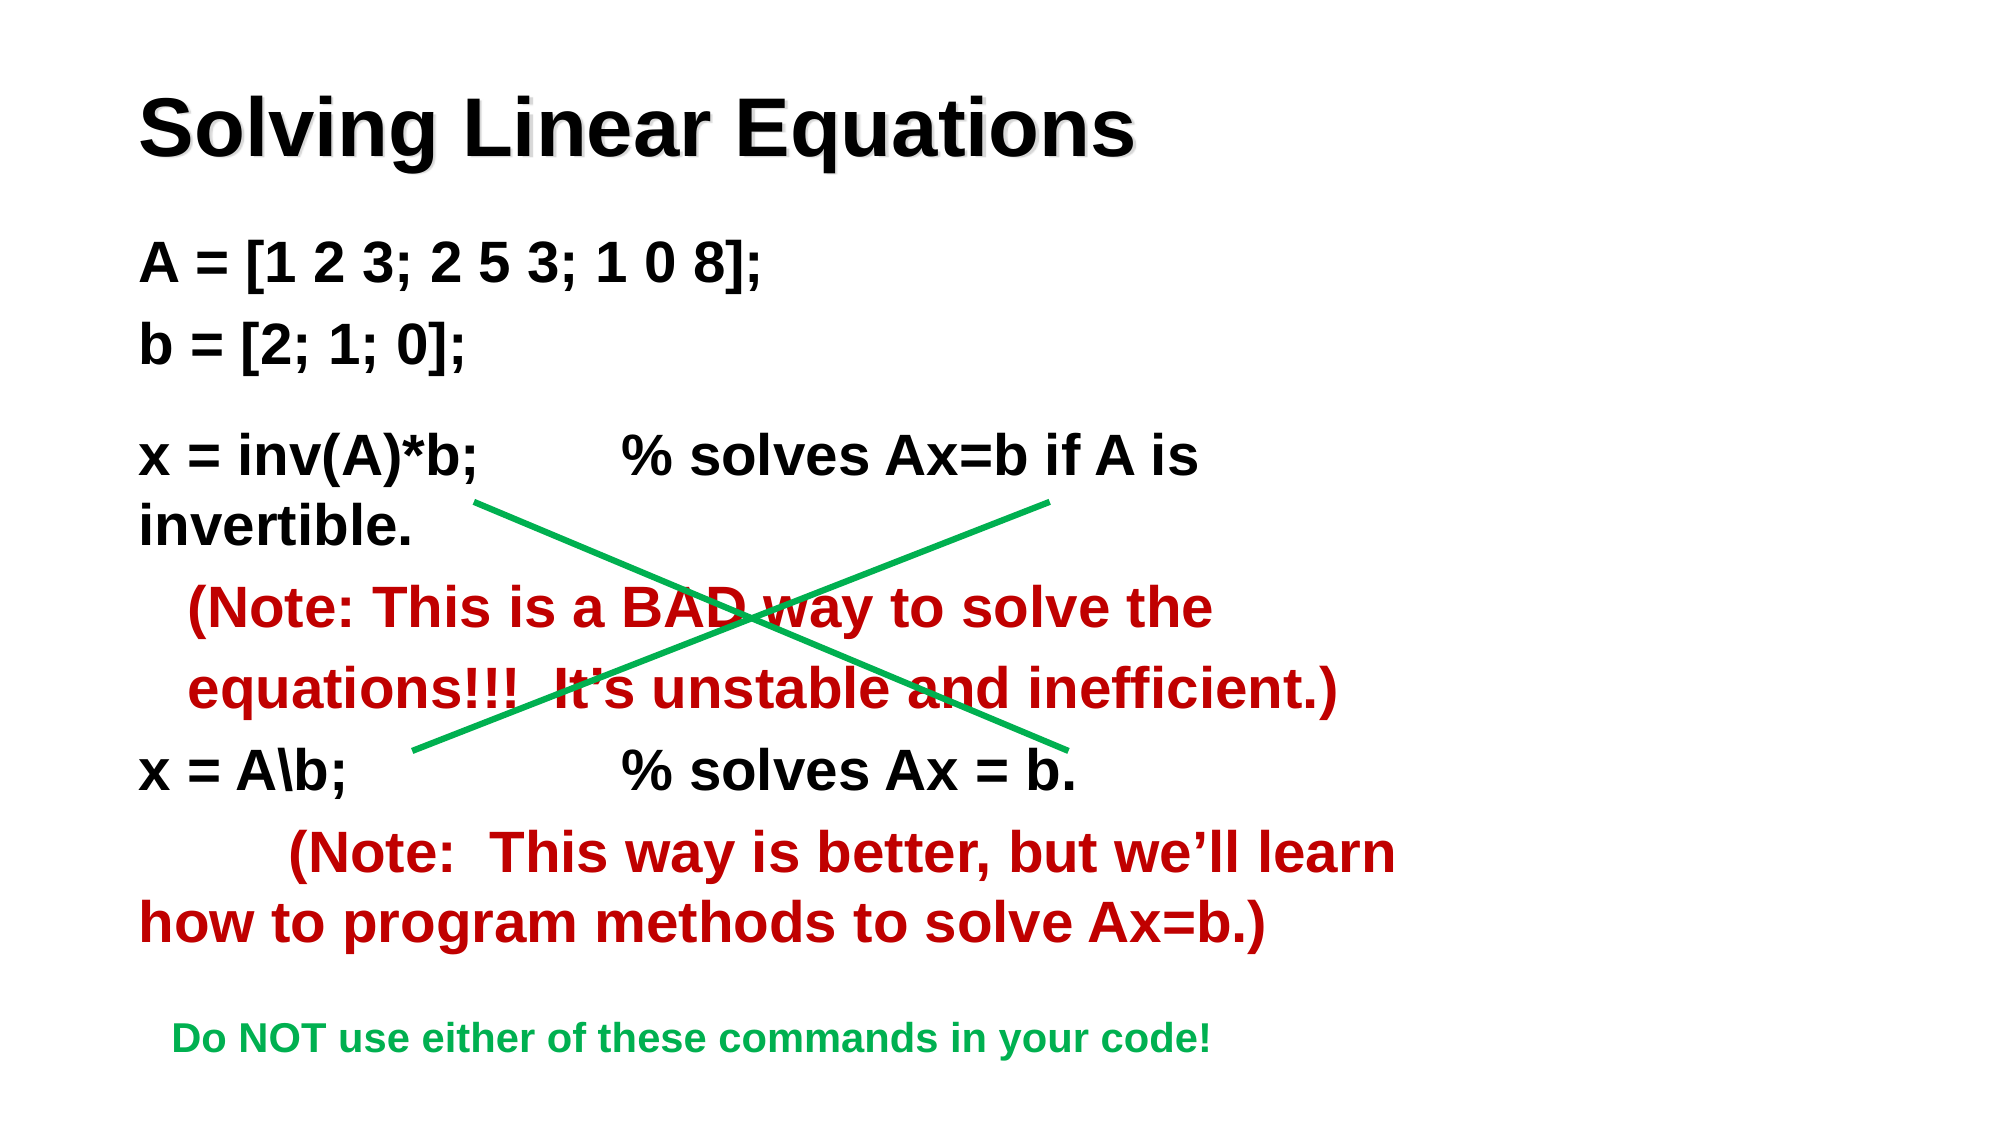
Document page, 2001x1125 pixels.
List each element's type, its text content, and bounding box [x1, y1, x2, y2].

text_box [1051, 501, 1069, 752]
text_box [411, 501, 1050, 752]
list A = [1 2 3; 2 5 3; 1 0 8]; b = [2; 1; 0]; x = inv(A)*b; % solves Ax=b if A is invertible. (Note: This is a BAD way to solve the equations!!! It’s unstable and inefficient.) x = A\b; % solves Ax = b. (Note: This way is better, but we’ll learn how to program methods to solve Ax=b.) Do NOT use either of these commands in your code! [123, 216, 1475, 960]
title Solving Linear Equations [123, 29, 1475, 216]
